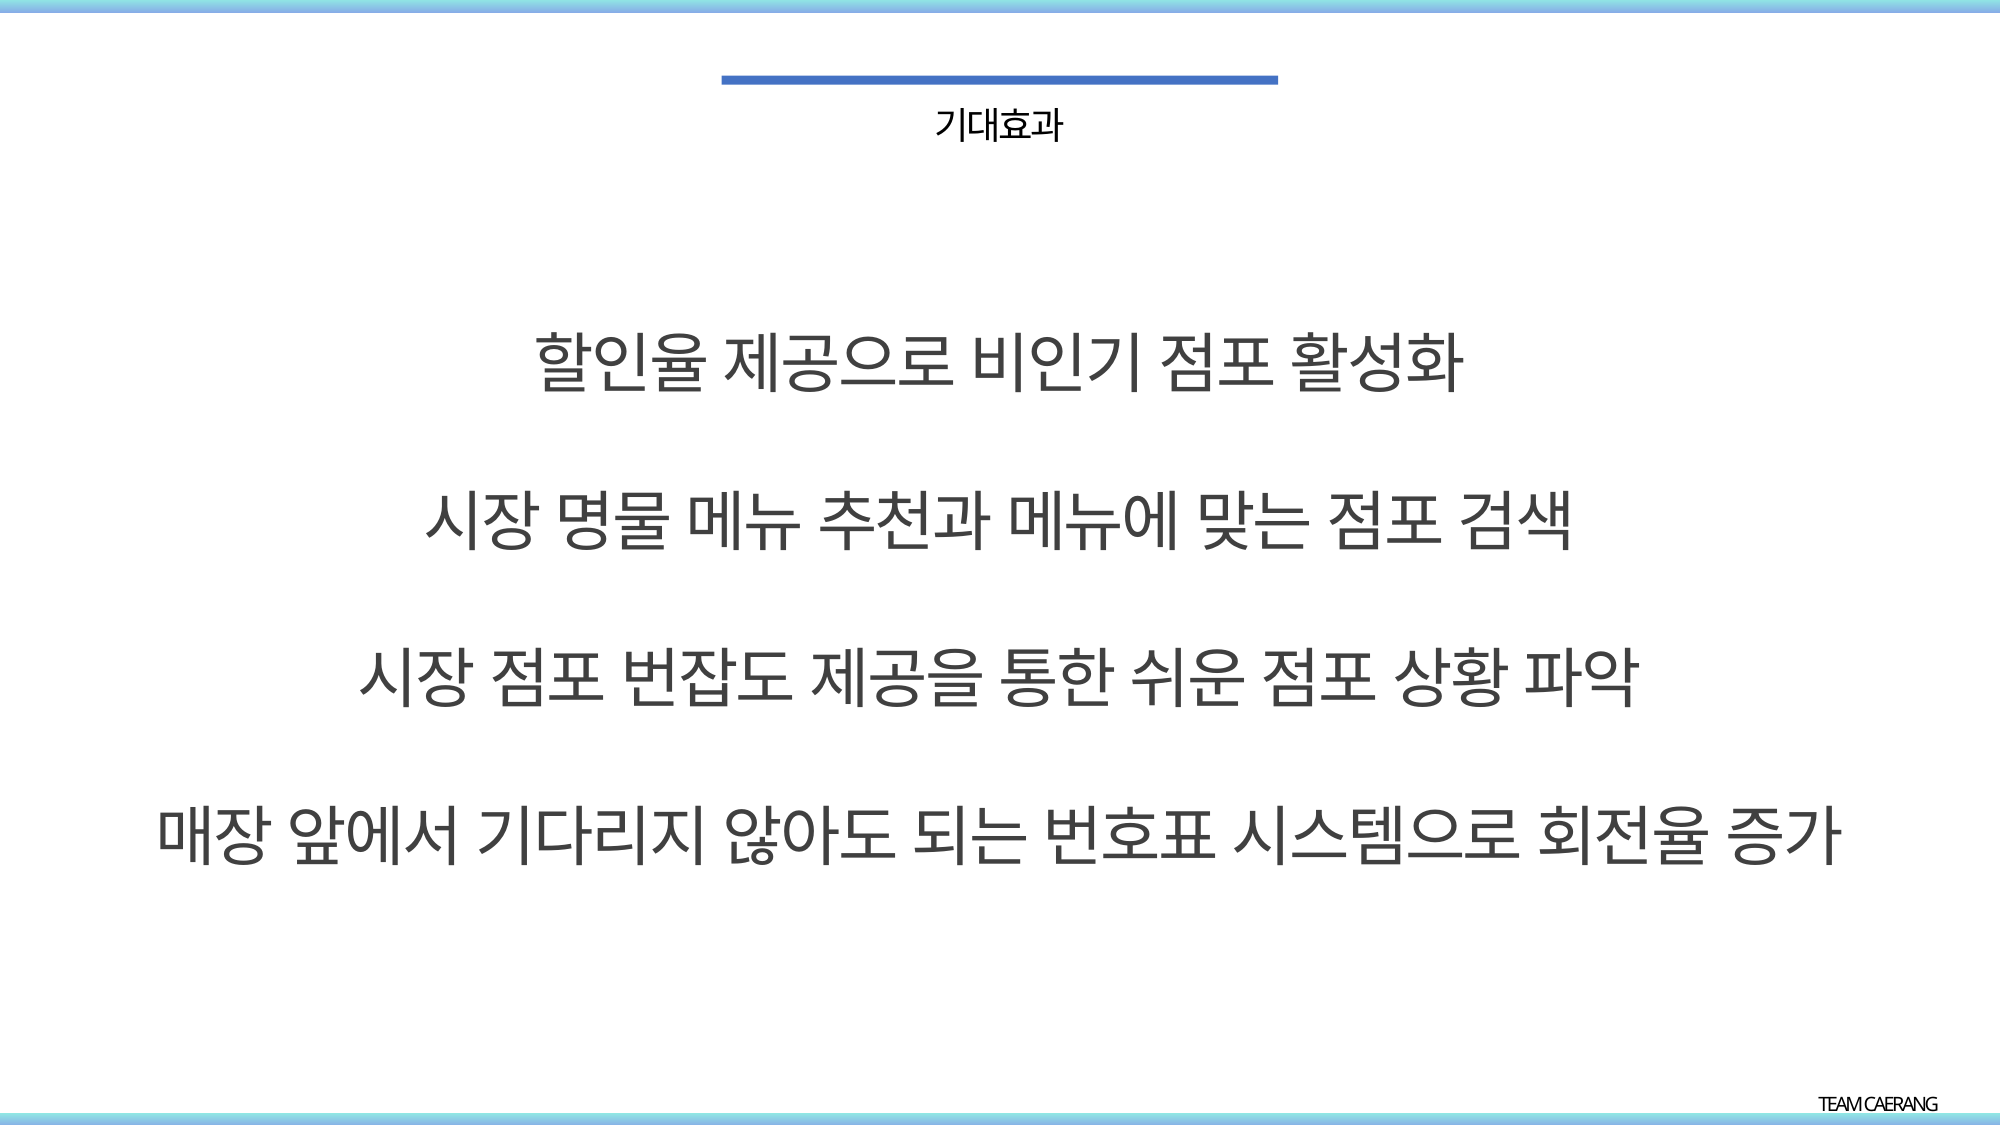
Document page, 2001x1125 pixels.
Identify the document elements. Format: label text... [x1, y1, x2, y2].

text_box 기대효과 [686, 94, 1314, 155]
text_box [721, 75, 1279, 85]
text_box 할인율 제공으로 비인기 점포 활성화 시장 명물 메뉴 추천과 메뉴에 맞는 점포 검색 시장 점포 번잡도 제공을 통한 쉬운 점포 상황 파악 매장 앞에서 기다리지 않아도 되는 번호표 시스템으로 회전율 증가 [101, 314, 1898, 1125]
